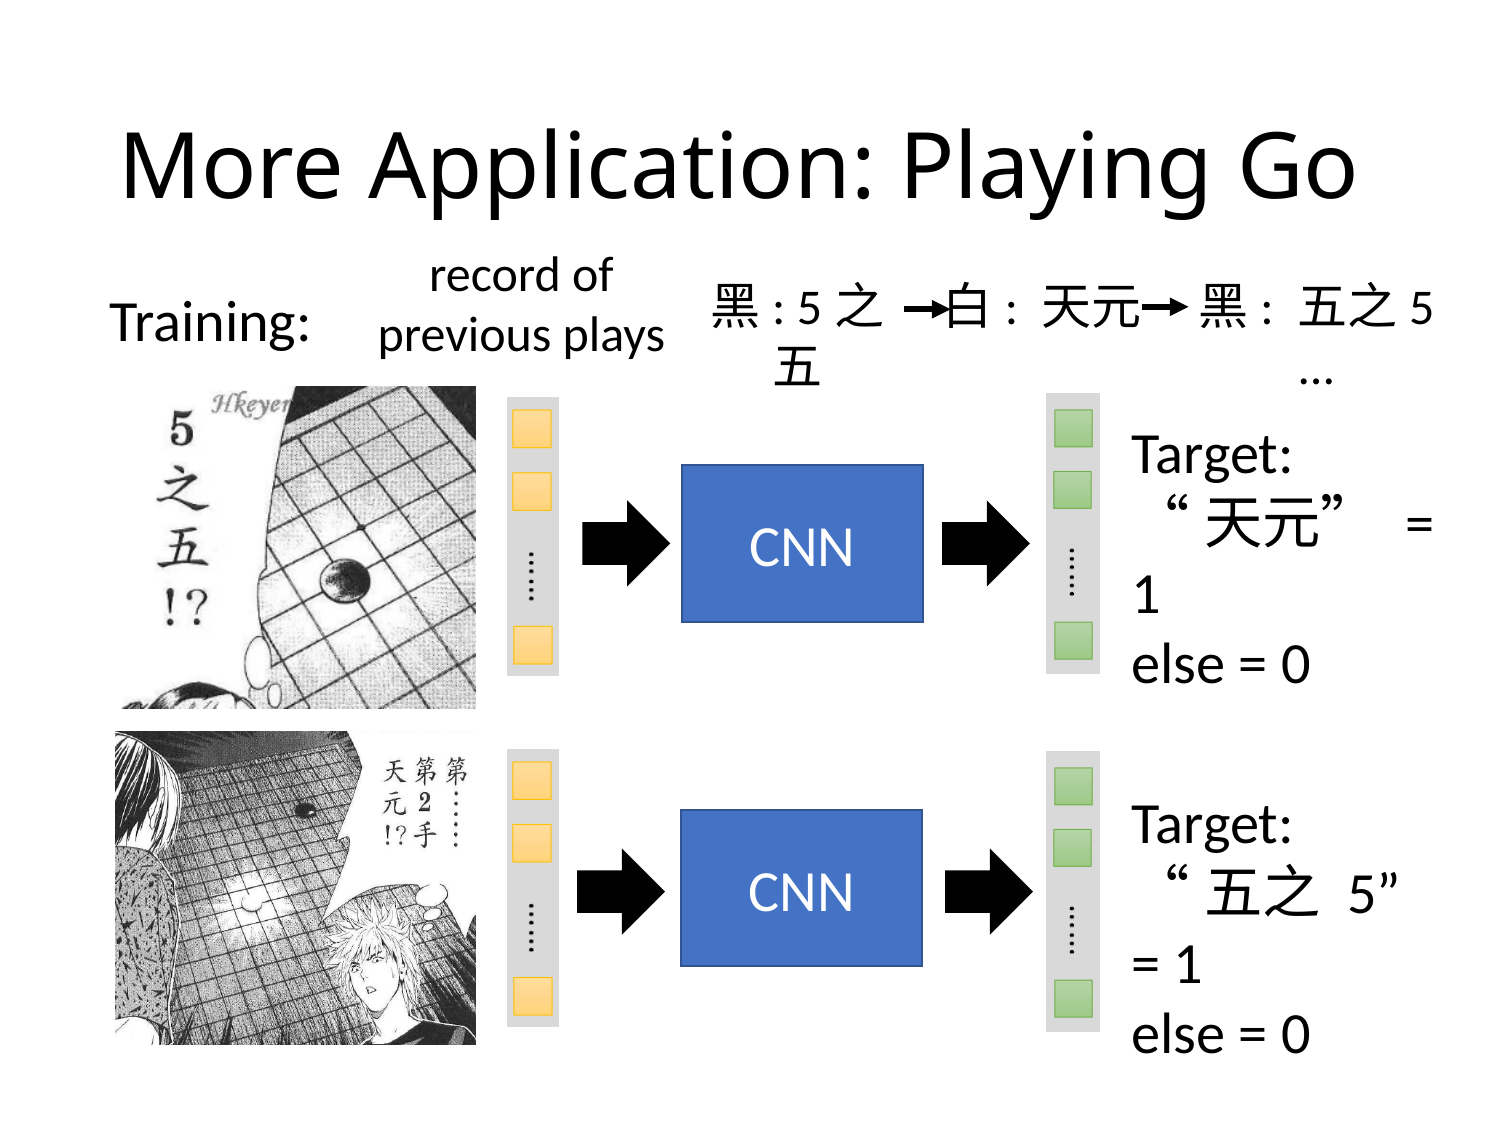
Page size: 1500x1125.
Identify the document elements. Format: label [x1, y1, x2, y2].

picture [507, 397, 559, 676]
picture [115, 731, 476, 1045]
text_box [94, 234, 1459, 369]
picture [120, 386, 476, 709]
text_box [942, 500, 1030, 587]
title [103, 59, 1397, 275]
text_box [945, 848, 1034, 935]
text_box [582, 500, 671, 587]
text_box [1117, 408, 1456, 703]
picture [507, 749, 559, 1027]
text_box [680, 809, 923, 967]
picture [1045, 393, 1100, 674]
text_box [1117, 777, 1456, 1073]
picture [1045, 751, 1100, 1032]
text_box [577, 848, 666, 935]
text_box [681, 464, 924, 623]
